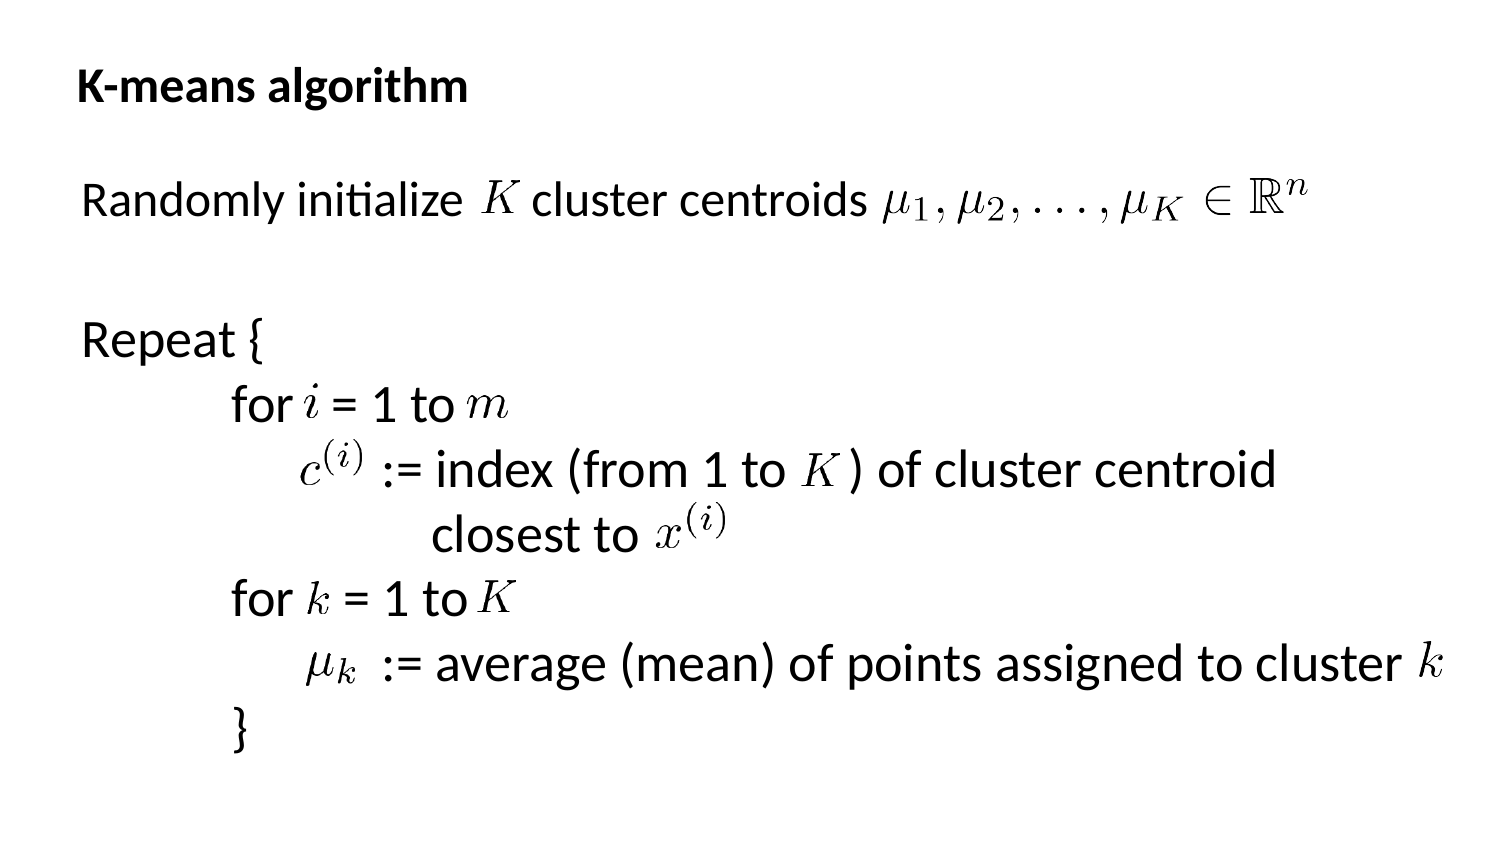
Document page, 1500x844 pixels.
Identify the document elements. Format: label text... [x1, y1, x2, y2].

picture [480, 180, 521, 213]
picture [300, 438, 363, 485]
text_box Randomly initialize cluster centroids [66, 159, 1429, 235]
picture [476, 580, 517, 613]
picture [305, 652, 355, 687]
picture [800, 453, 841, 486]
picture [882, 177, 1309, 224]
picture [655, 501, 725, 548]
picture [1419, 641, 1443, 677]
text_box Repeat { for = 1 to := index (from 1 to ) of cluster centroid closest to for = 1 to := average (mean) of points assigned to cluster } [67, 295, 1430, 766]
picture [466, 394, 509, 418]
picture [303, 383, 318, 418]
picture [306, 581, 329, 614]
text_box K-means algorithm [62, 45, 1425, 121]
